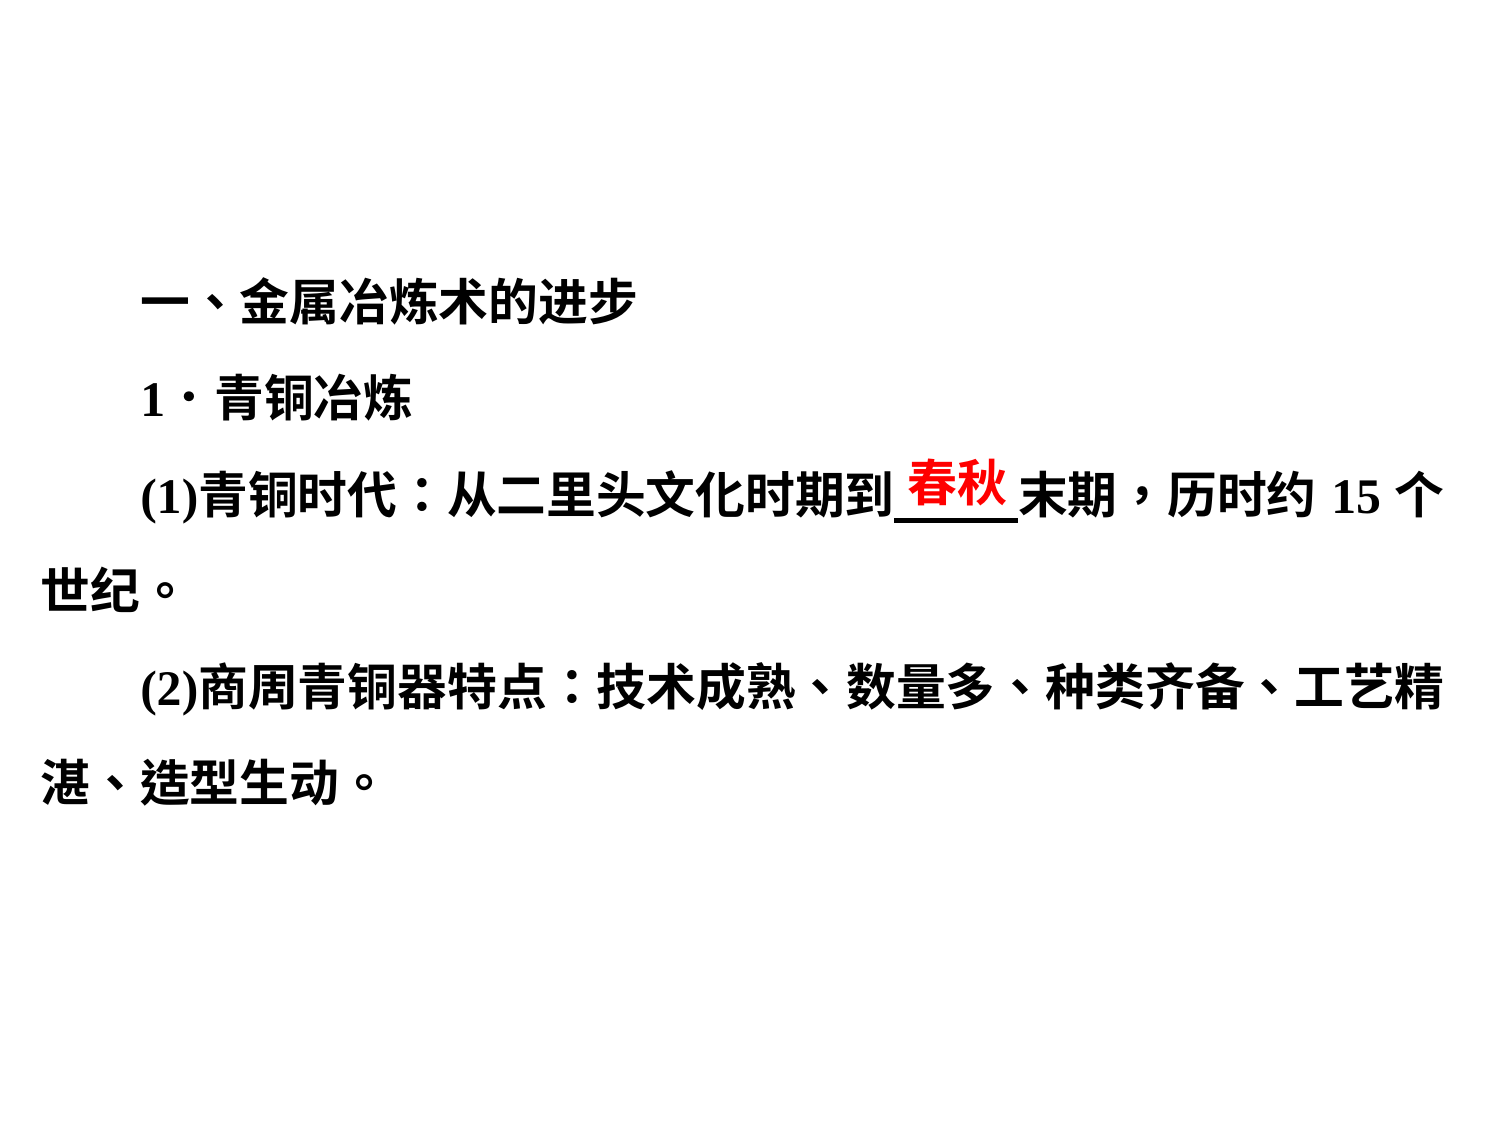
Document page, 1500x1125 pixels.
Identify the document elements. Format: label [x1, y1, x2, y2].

text_box [40, 270, 1445, 848]
